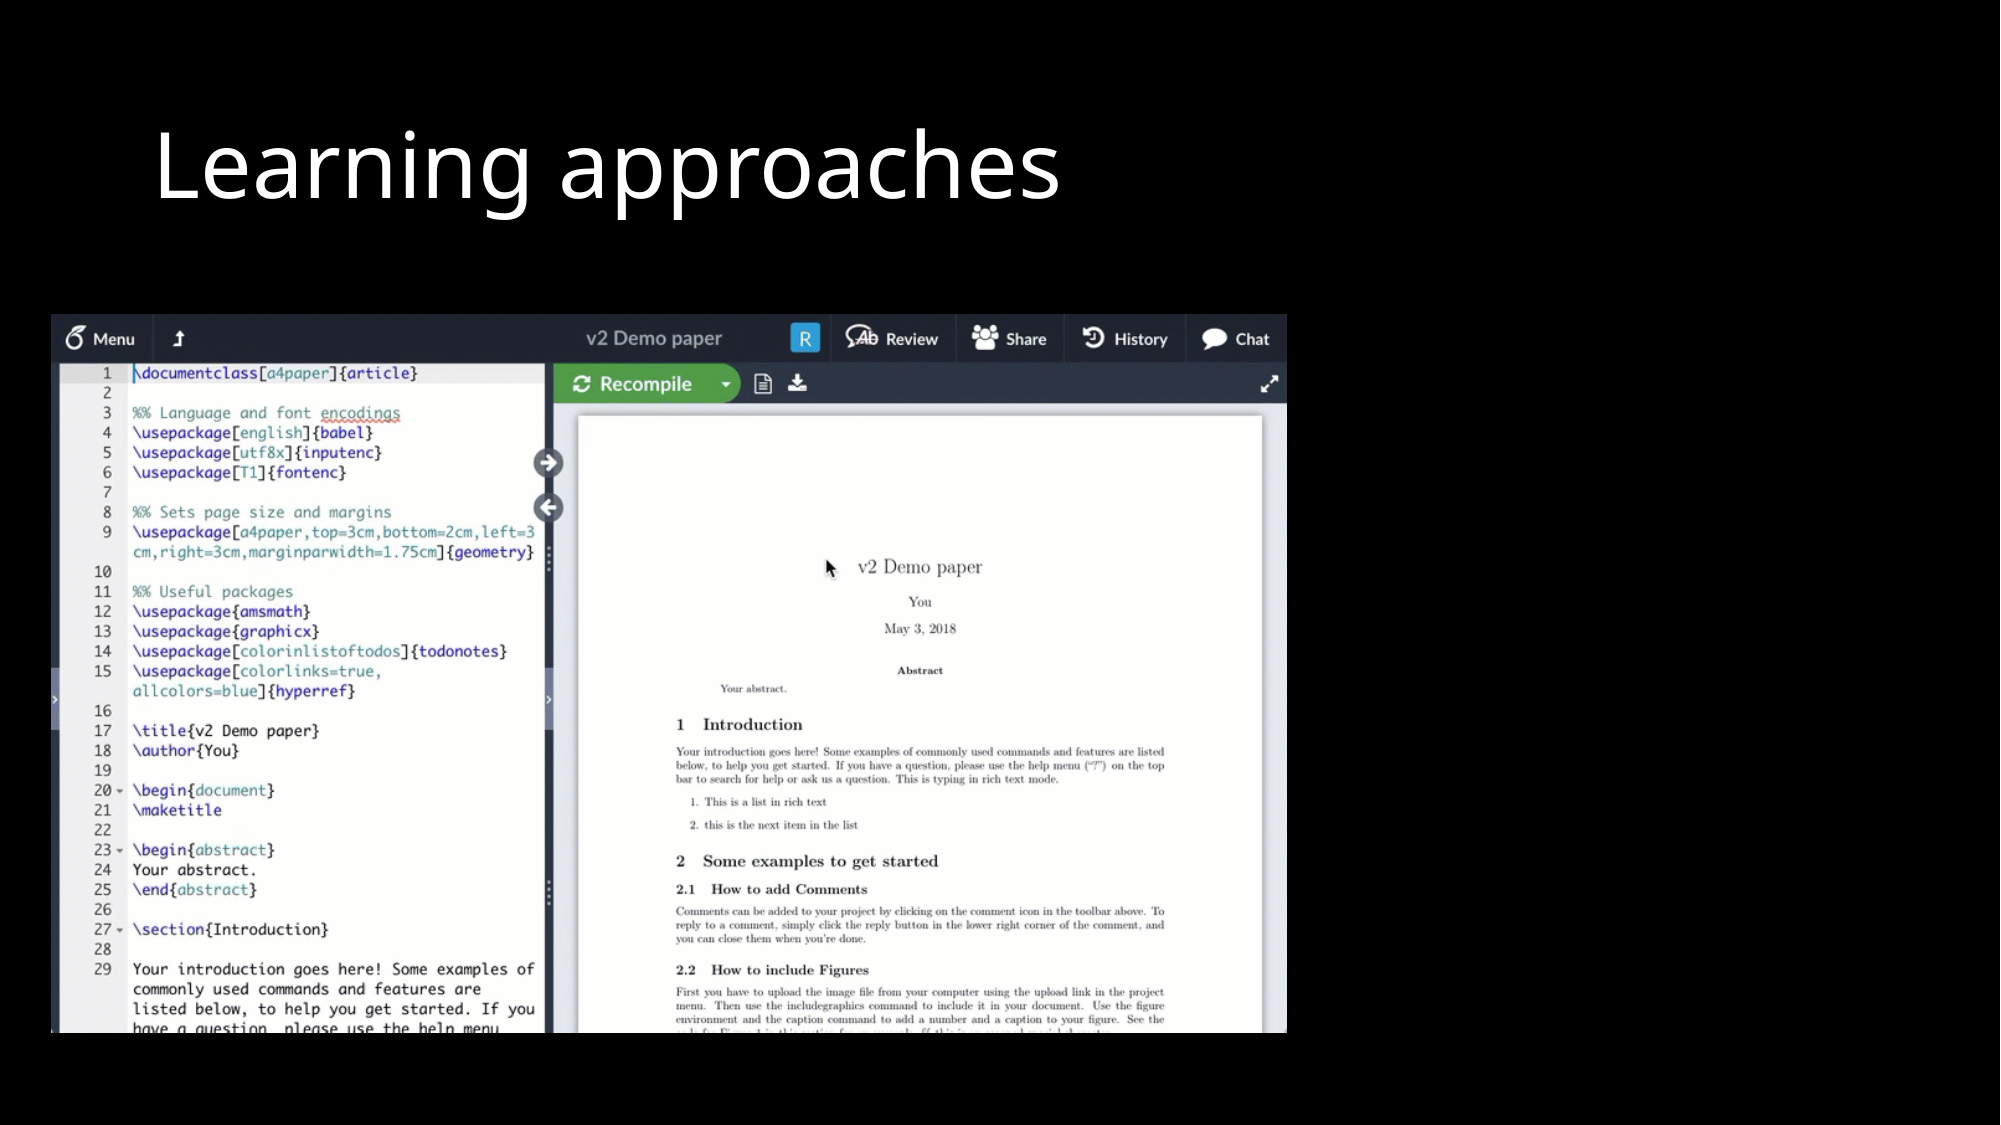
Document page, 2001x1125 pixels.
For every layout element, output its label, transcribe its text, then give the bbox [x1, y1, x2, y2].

title Learning approaches [137, 59, 1863, 278]
picture [51, 314, 1287, 1033]
